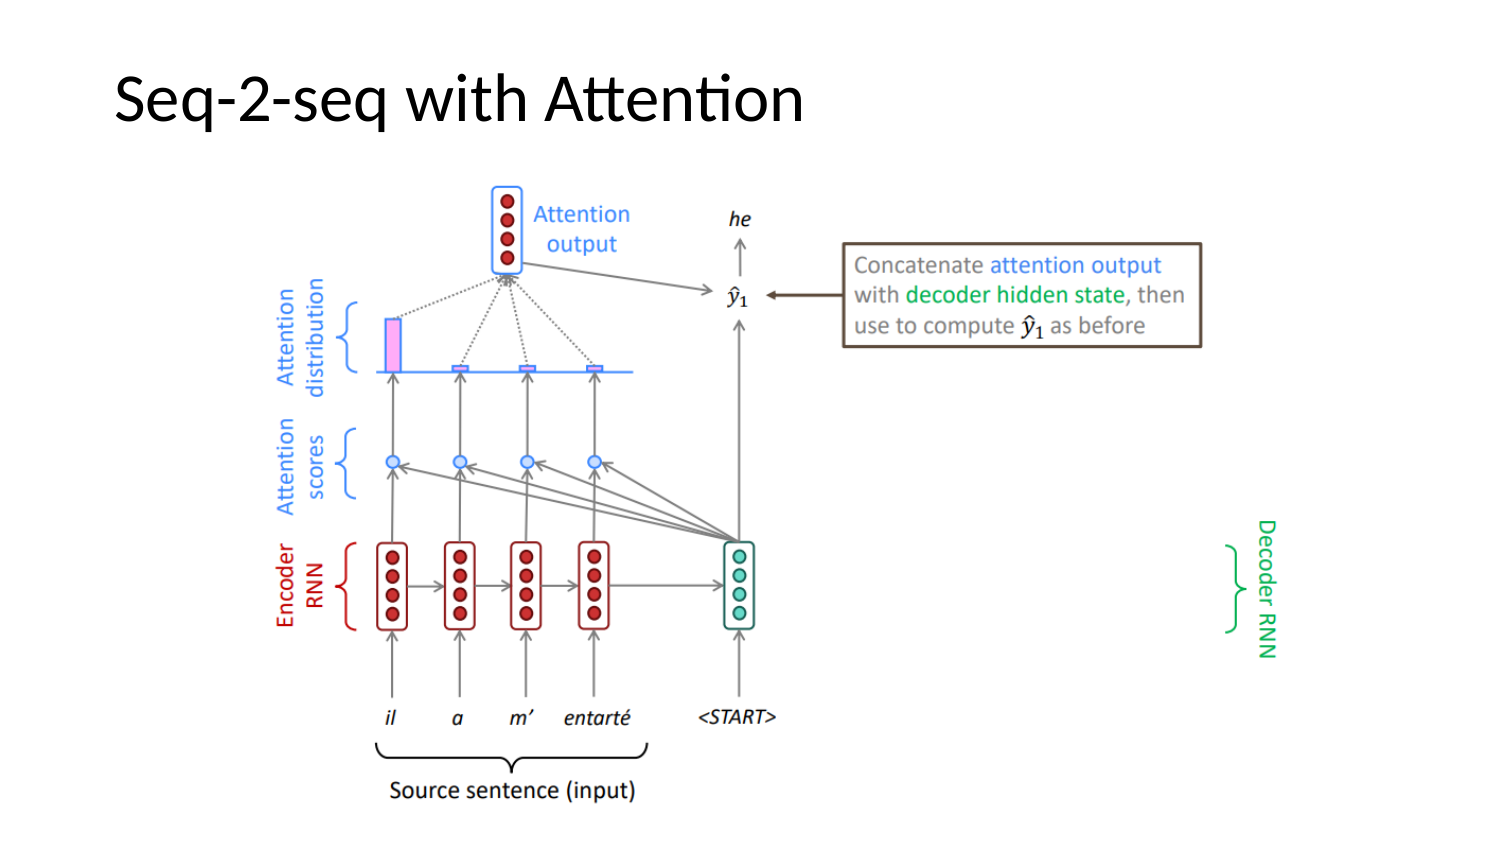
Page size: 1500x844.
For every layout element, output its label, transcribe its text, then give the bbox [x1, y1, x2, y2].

title Seq-2-seq with Attention [103, 44, 1397, 154]
picture [249, 172, 1291, 814]
